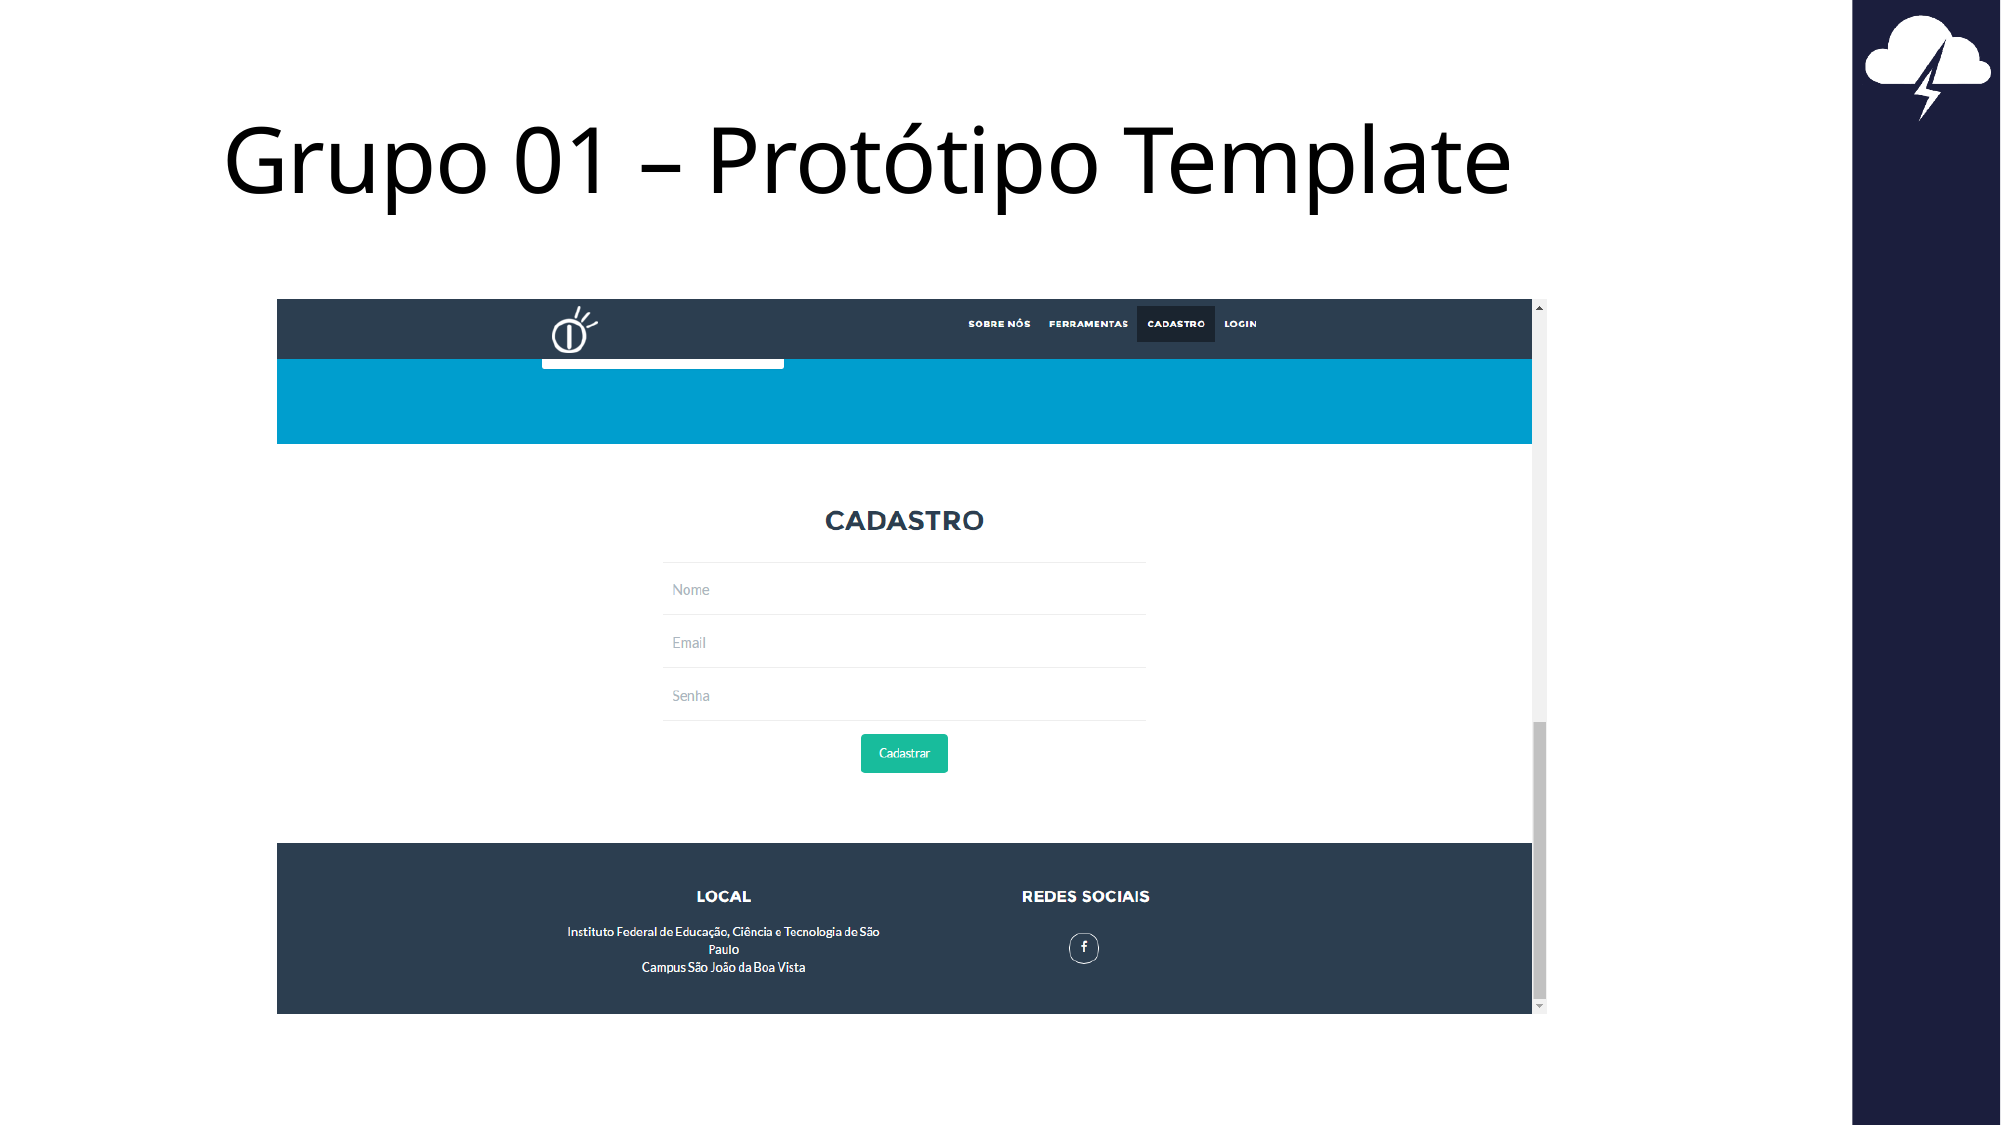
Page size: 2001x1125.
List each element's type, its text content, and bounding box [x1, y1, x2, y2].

picture [1861, 11, 1993, 126]
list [276, 299, 1548, 1015]
title Grupo 01 – Protótipo Template [207, 68, 1797, 221]
